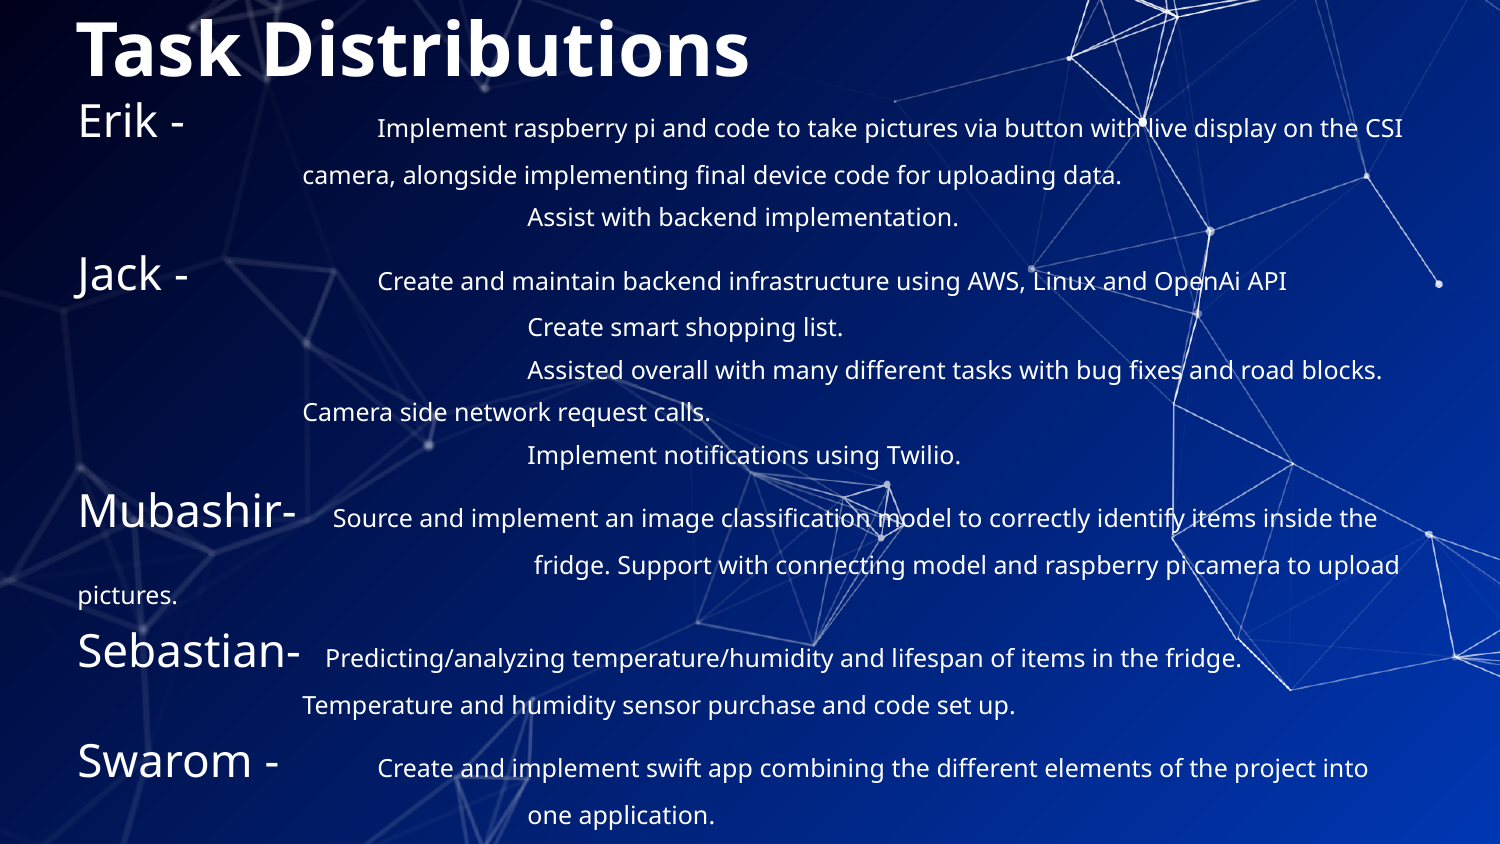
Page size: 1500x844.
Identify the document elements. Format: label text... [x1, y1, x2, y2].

title Task Distributions [75, 0, 1064, 92]
list Erik - Implement raspberry pi and code to take pictures via button with live display on the CSI camera, alongside implementing final device code for uploading data. Assist with backend implementation. Jack - Create and maintain backend infrastructure using AWS, Linux and OpenAi API Create smart shopping list. Assisted overall with many different tasks with bug fixes and road blocks. Camera side network request calls. Implement notifications using Twilio. Mubashir- Source and implement an image classification model to correctly identify items inside the fridge. Support with connecting model and raspberry pi camera to upload pictures. Sebastian- Predicting/analyzing temperature/humidity and lifespan of items in the fridge. Temperature and humidity sensor purchase and code set up. Swarom - Create and implement swift app combining the different elements of the project into one application. [77, 92, 1423, 790]
picture [0, 0, 1500, 844]
